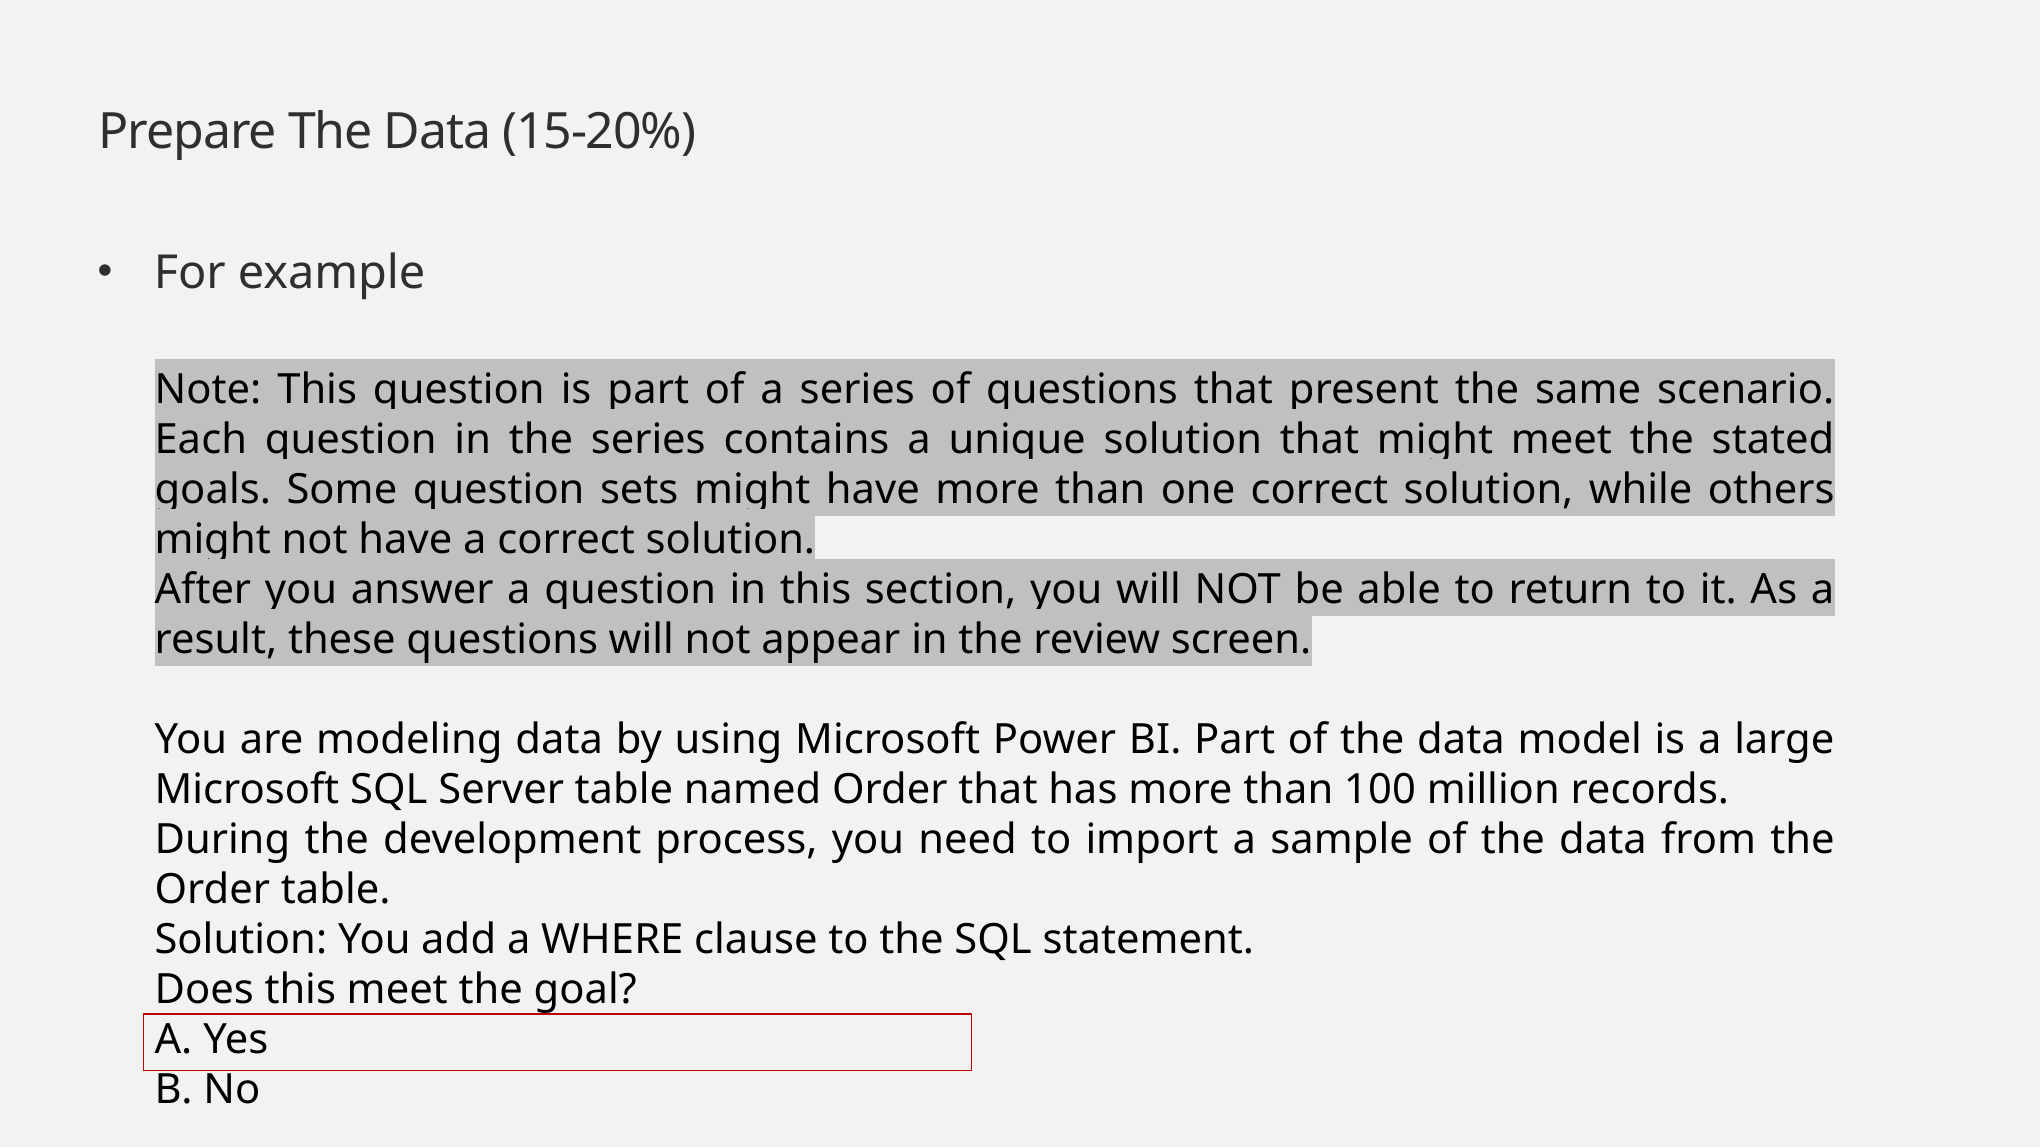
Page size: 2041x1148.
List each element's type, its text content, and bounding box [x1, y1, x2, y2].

list For example [97, 241, 1942, 367]
title Prepare The Data (15-20%) [98, 98, 1943, 159]
text_box Note: This question is part of a series of questions that present the same scenario. Each question in the series contains a unique solution that might meet the stated goals. Some question sets might have more than one correct solution, while others might not have a correct solution. After you answer a question in this section, you will NOT be able to return to it. As a result, these questions will not appear in the review screen. You are modeling data by using Microsoft Power BI. Part of the data model is a large Microsoft SQL Server table named Order that has more than 100 million records. During the development process, you need to import a sample of the data from the Order table. Solution: You add a WHERE clause to the SQL statement. Does this meet the goal? A. Yes B. No [139, 354, 1850, 1120]
text_box [143, 1013, 972, 1071]
